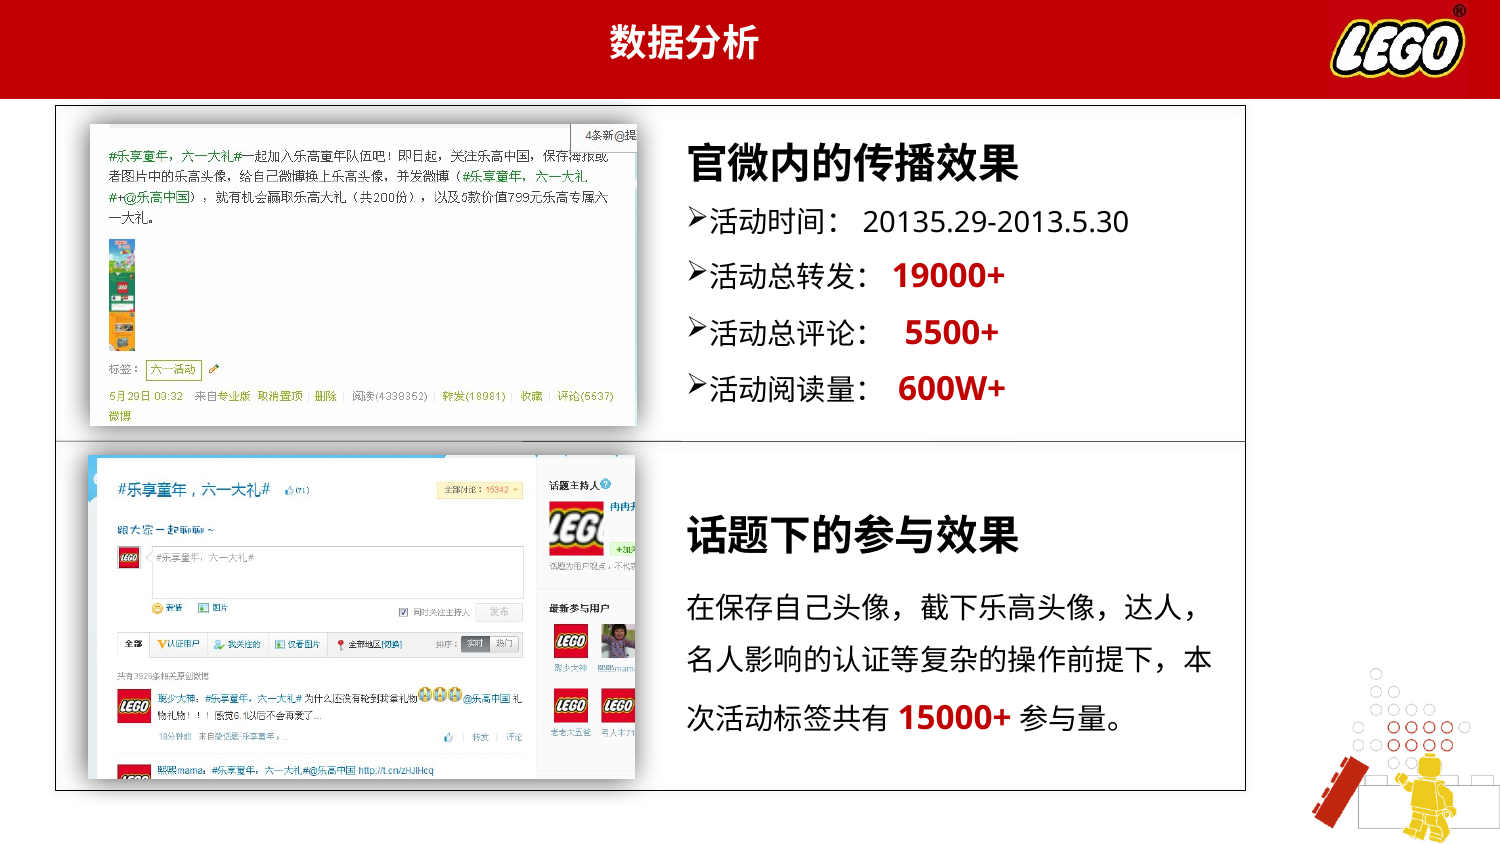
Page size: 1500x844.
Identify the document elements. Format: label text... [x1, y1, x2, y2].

picture [1312, 668, 1500, 844]
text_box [54, 104, 1247, 791]
picture [1328, 0, 1468, 99]
text_box 数据分析 [466, 11, 904, 72]
